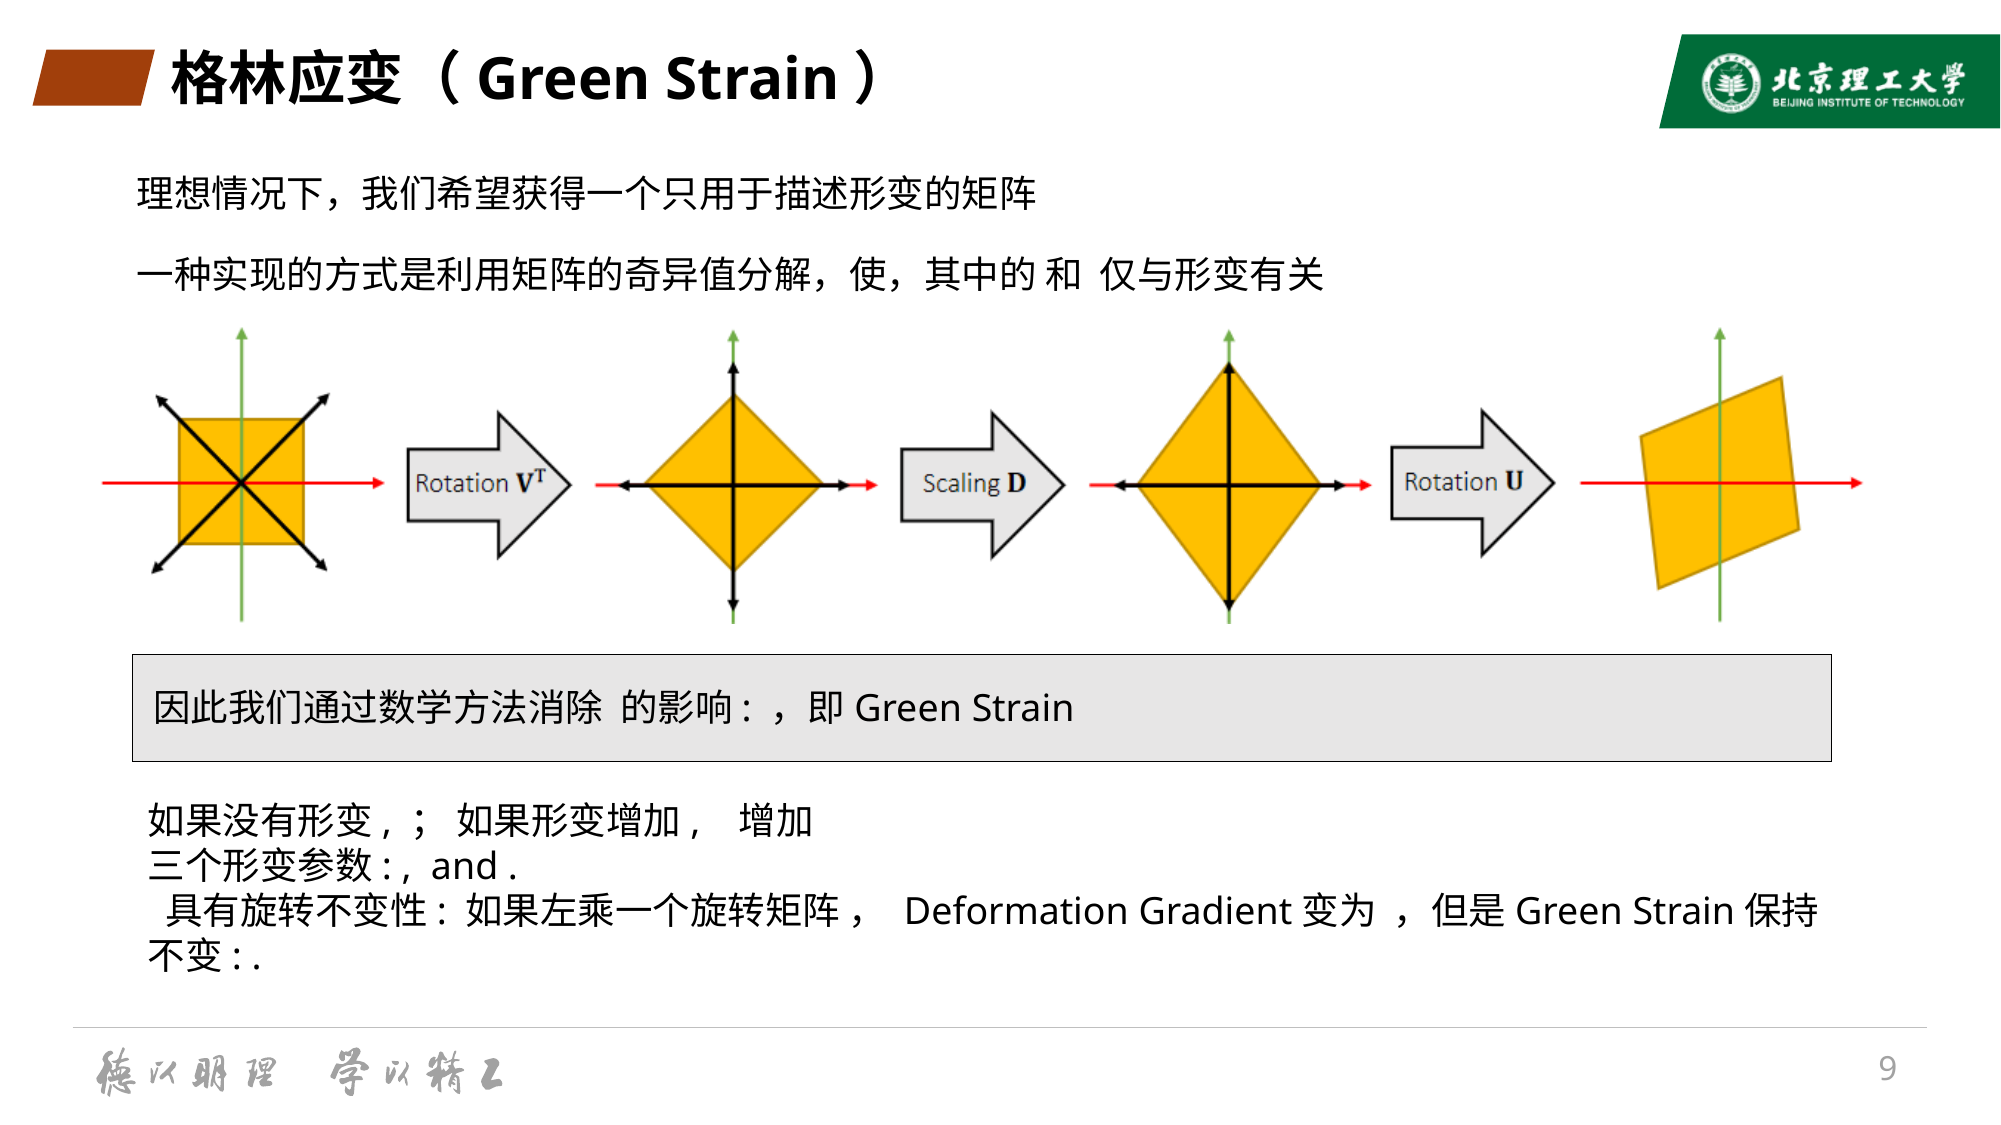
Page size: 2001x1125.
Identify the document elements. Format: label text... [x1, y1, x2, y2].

text_box 理想情况下，我们希望获得一个只用于描述形变的矩阵 [121, 162, 1429, 222]
picture [91, 313, 1881, 624]
picture [1685, 39, 1985, 124]
title 格林应变（Green Strain） [155, 41, 1621, 120]
text_box [132, 654, 1832, 762]
